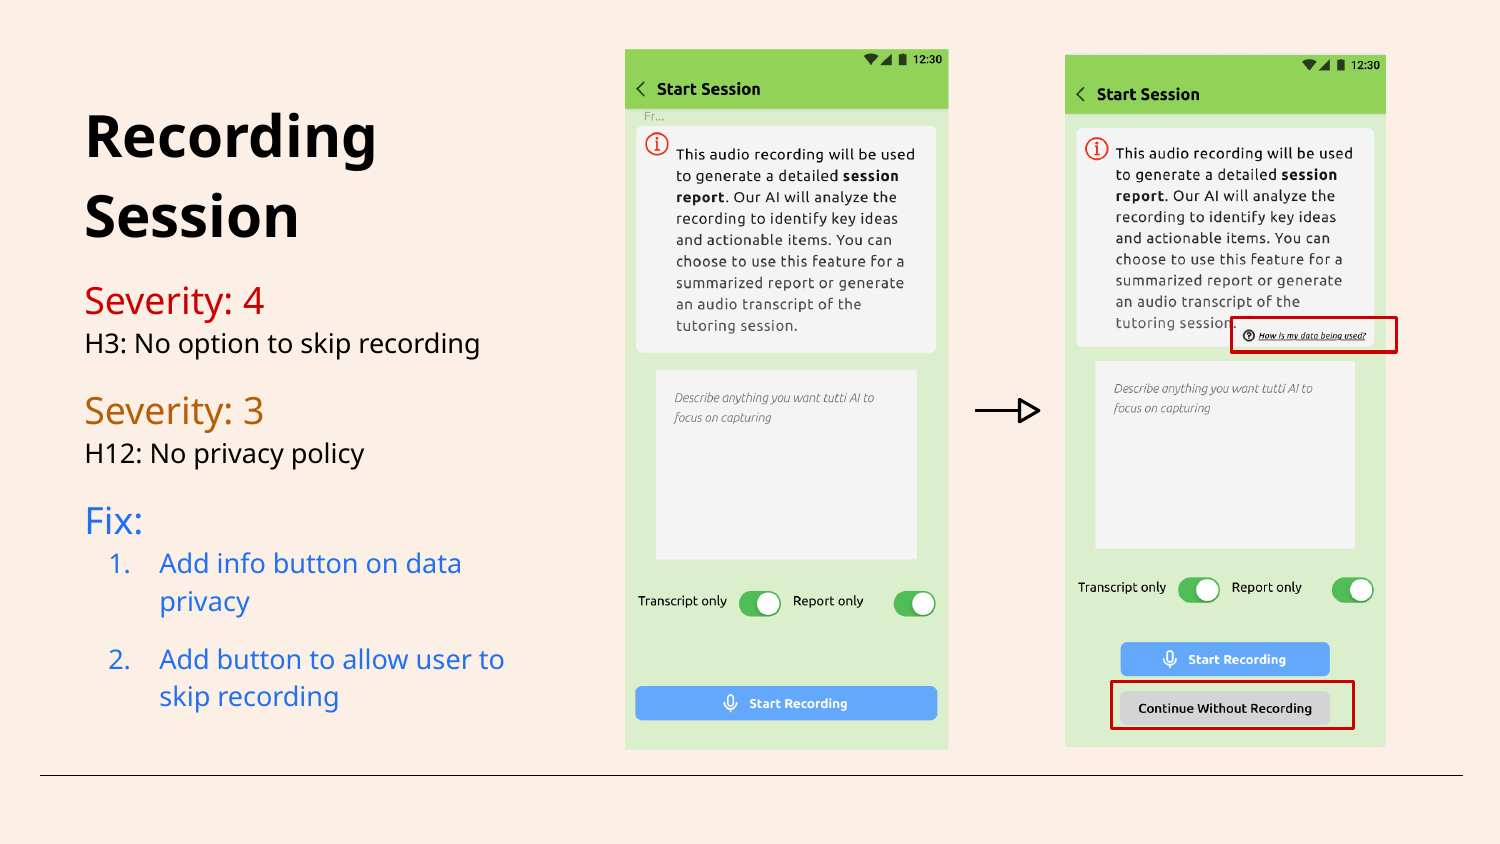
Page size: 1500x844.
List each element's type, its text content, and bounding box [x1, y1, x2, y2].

picture [1065, 53, 1386, 747]
text_box [1390, 317, 1397, 353]
title Recording Session Severity: 4 H3: No option to skip recording Severity: 3 H12: No privacy policy Fix: Add info button on data privacy Add button to allow user to skip recording [69, 133, 537, 727]
picture [625, 48, 949, 752]
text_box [974, 399, 1039, 423]
